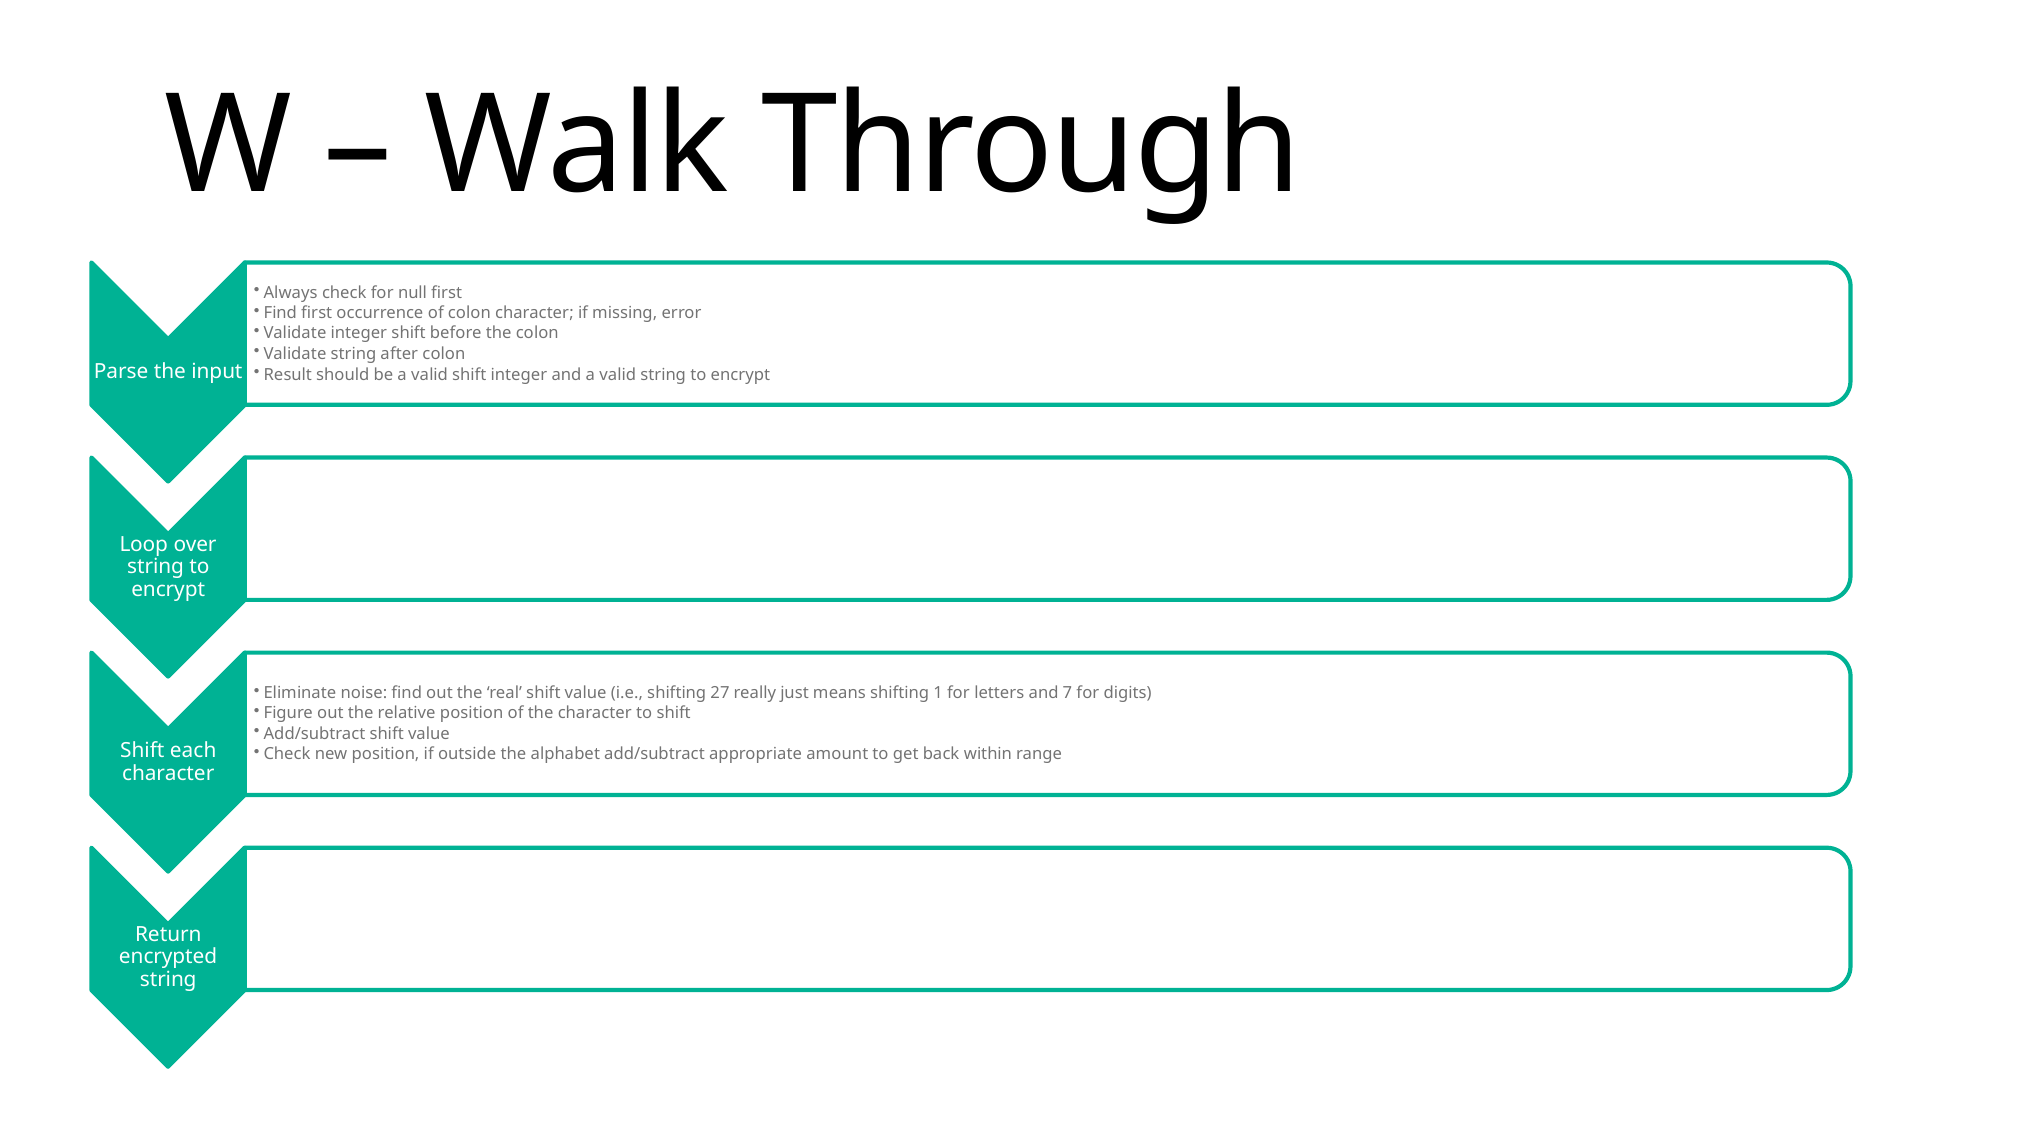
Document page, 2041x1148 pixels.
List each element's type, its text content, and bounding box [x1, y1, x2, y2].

title W – Walk Through [140, 61, 1900, 283]
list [91, 261, 1851, 1068]
